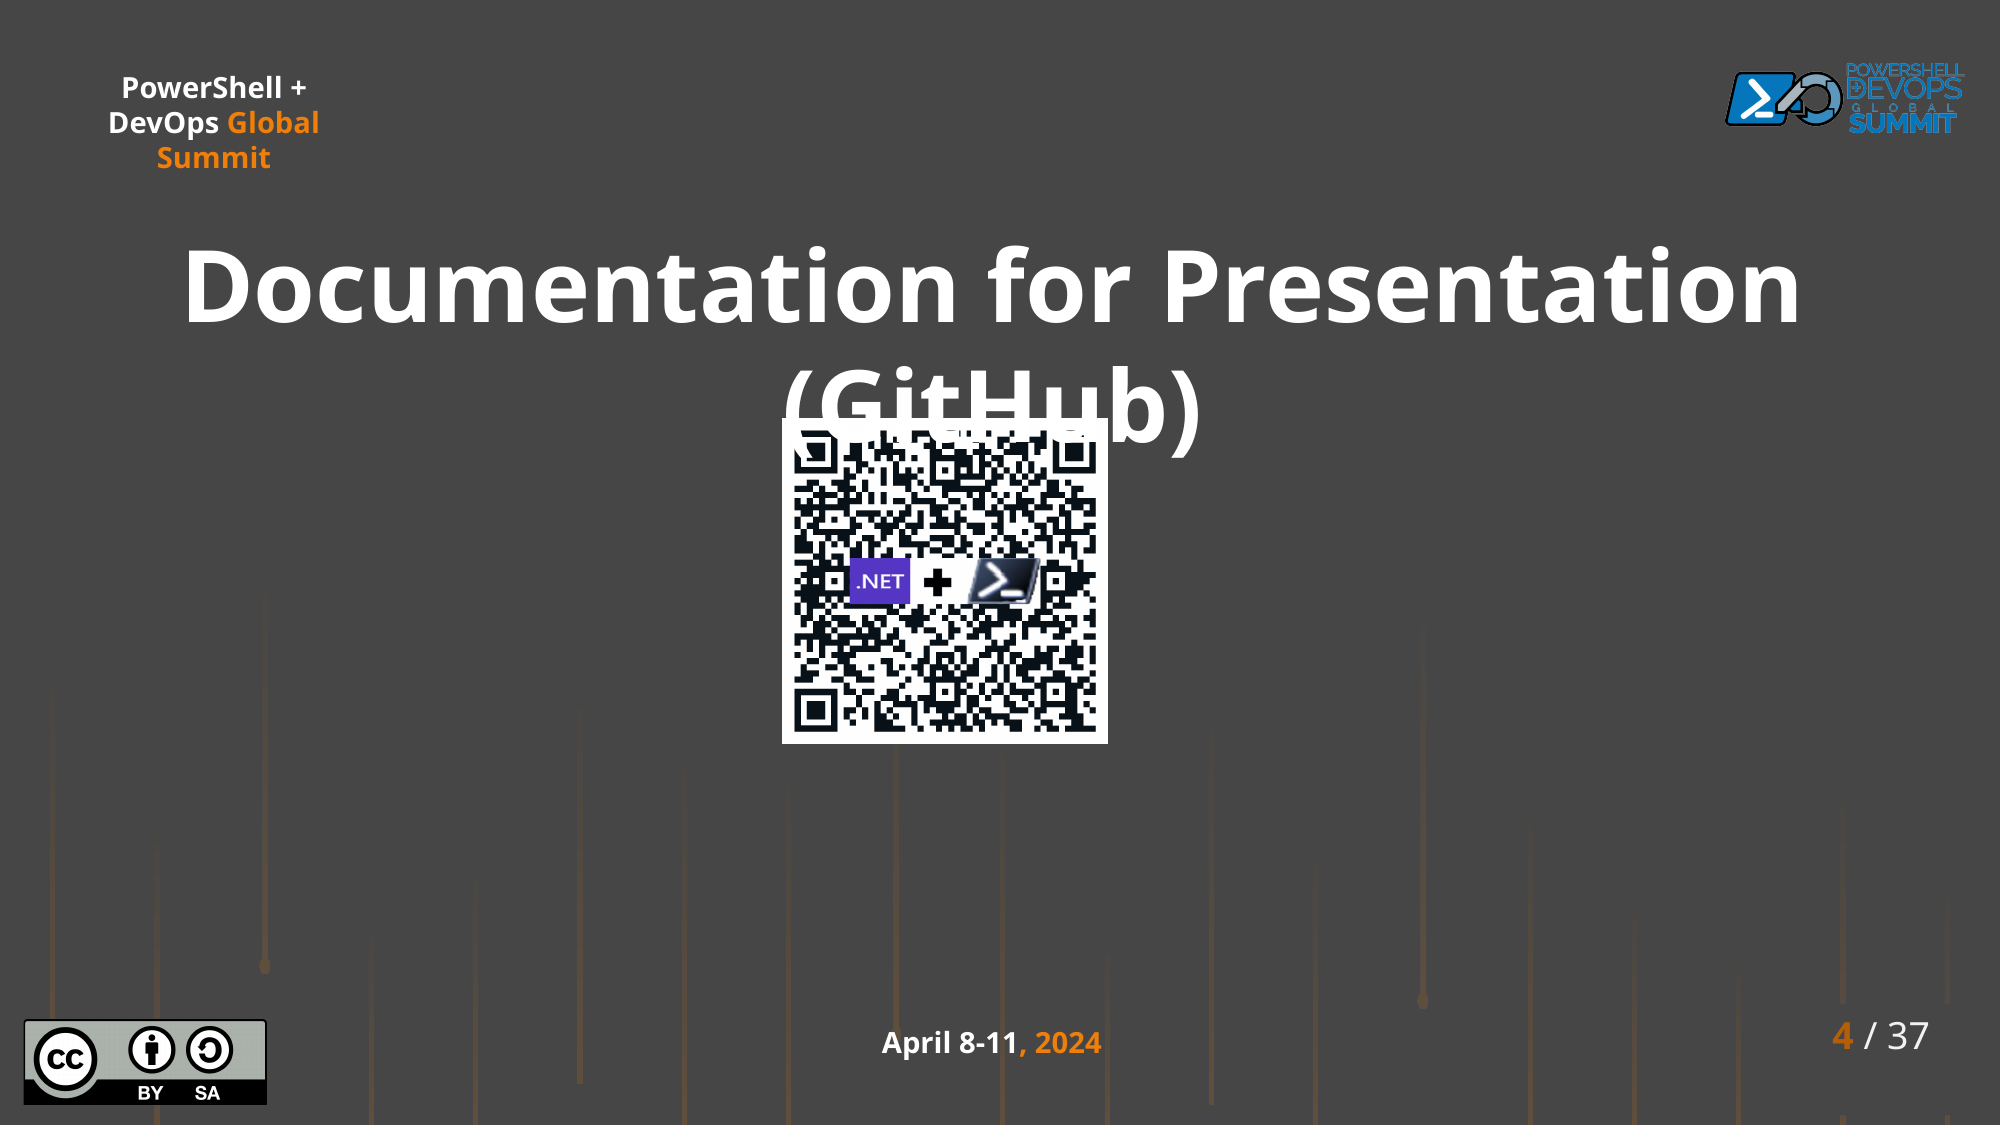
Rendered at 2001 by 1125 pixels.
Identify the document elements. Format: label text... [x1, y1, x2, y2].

text_box Documentation for Presentation (GitHub) [28, 215, 1958, 471]
picture [23, 1019, 267, 1105]
picture [782, 418, 1108, 744]
picture [1725, 61, 1965, 139]
